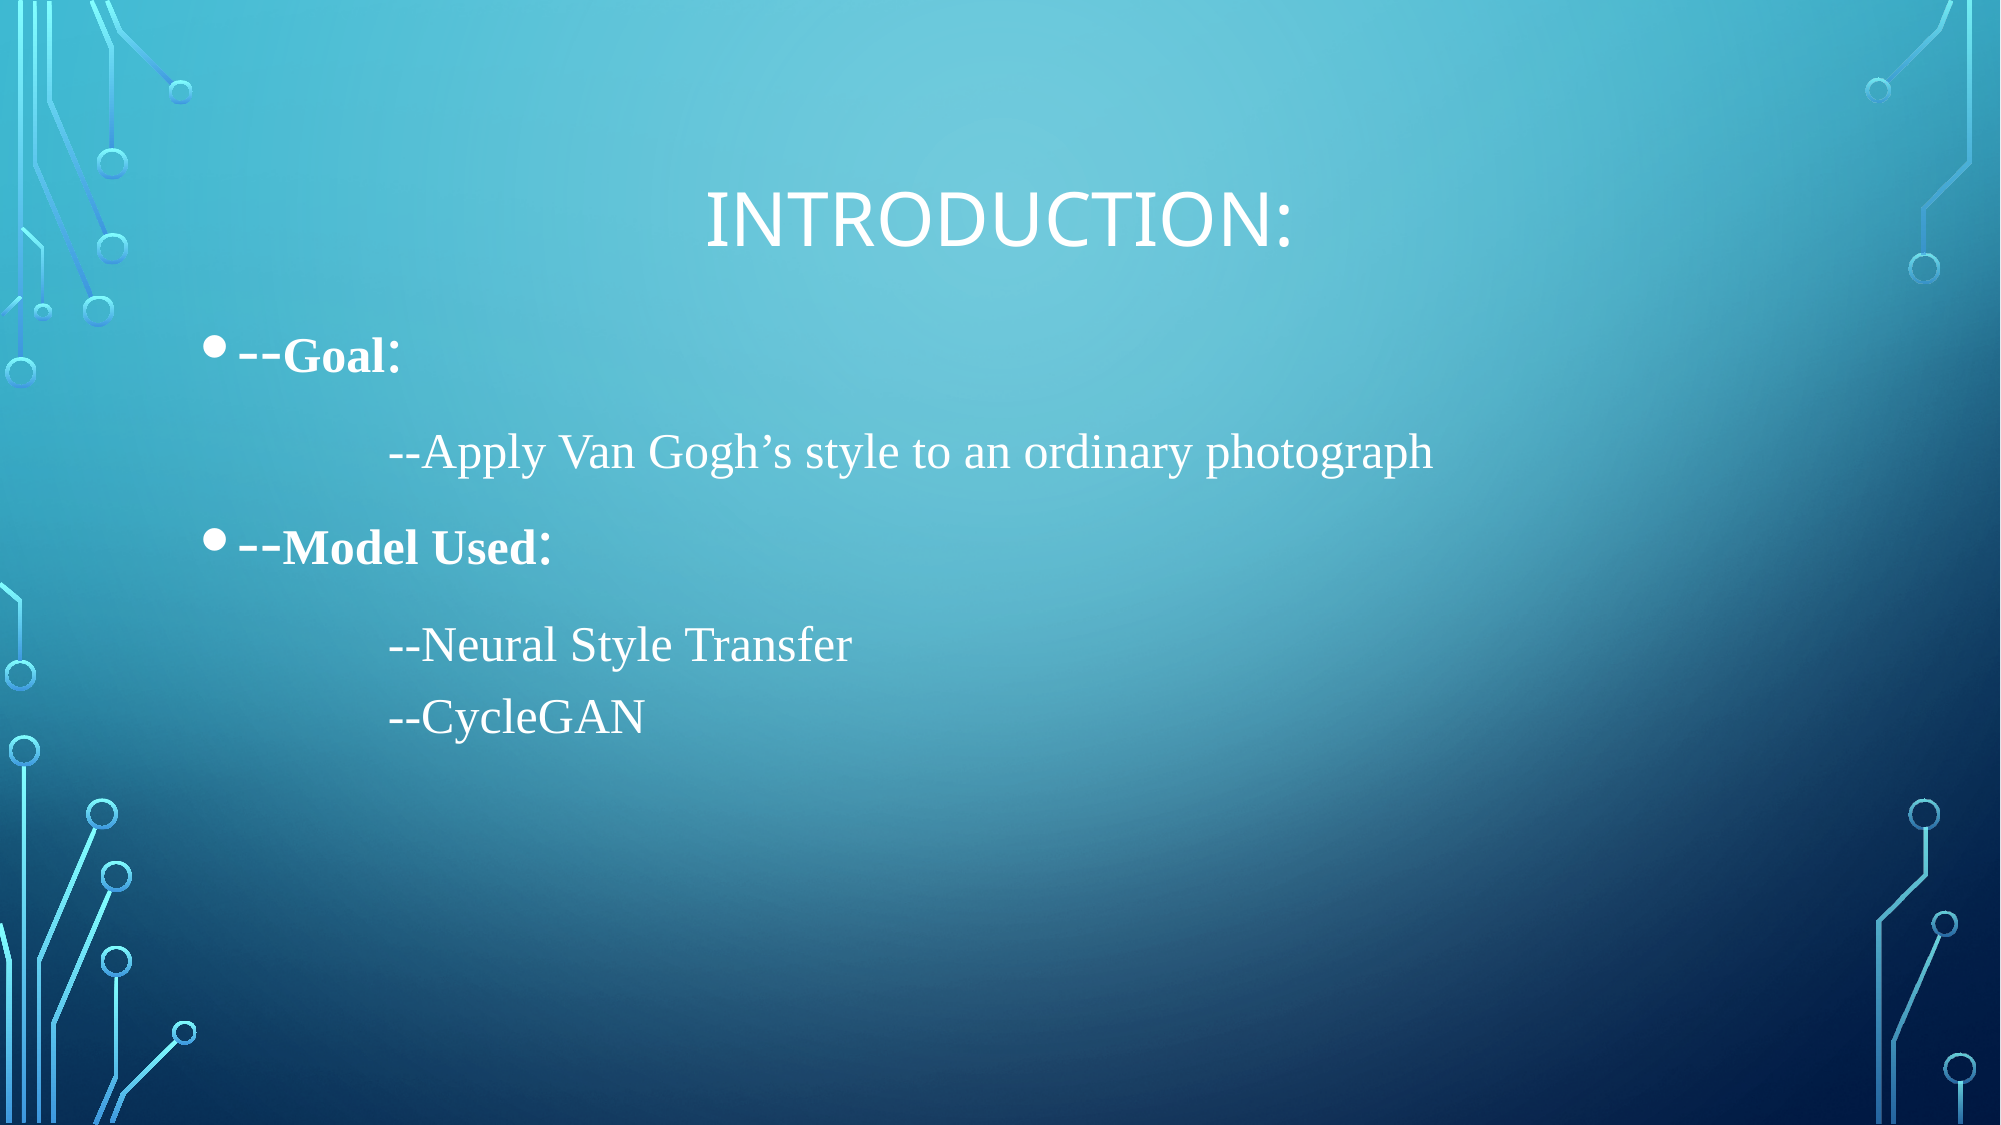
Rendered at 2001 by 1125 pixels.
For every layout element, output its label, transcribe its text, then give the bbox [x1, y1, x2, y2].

title Introduction: [187, 101, 1813, 344]
list --Goal: --Apply Van Gogh’s style to an ordinary photograph --Model Used: --Neural Style Transfer --CycleGAN [185, 282, 1811, 1039]
